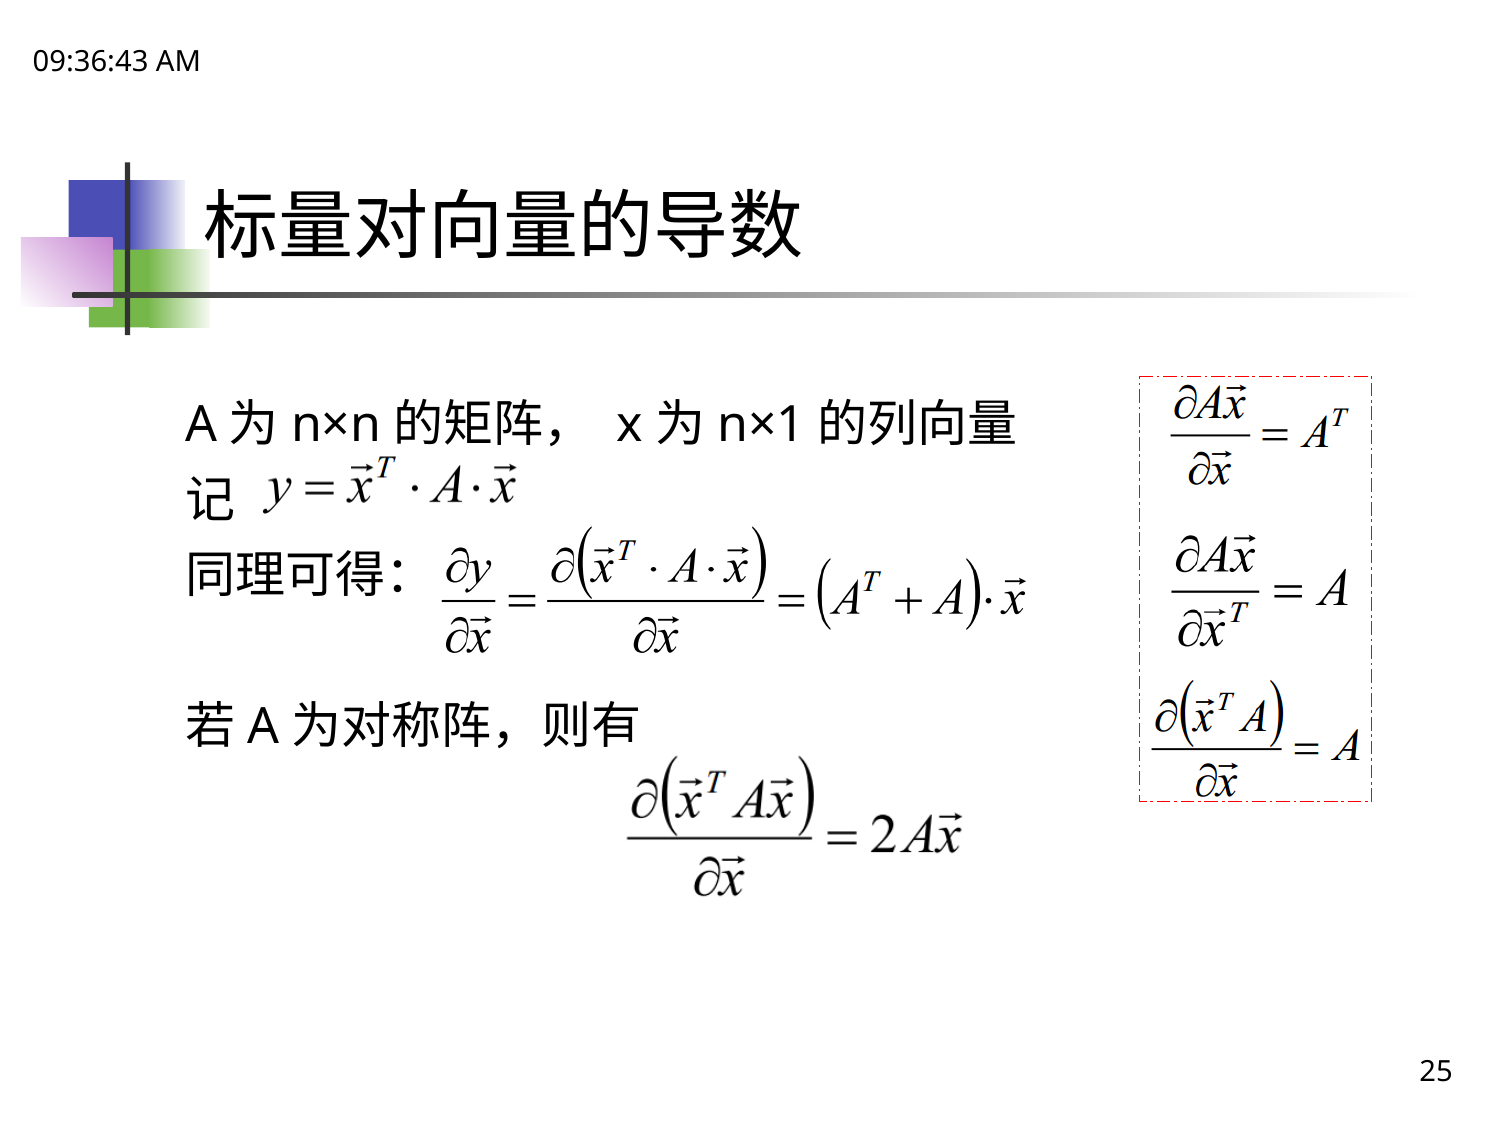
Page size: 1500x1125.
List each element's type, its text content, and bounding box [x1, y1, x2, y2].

picture [608, 742, 977, 906]
text_box A为n×n的矩阵， x为n×1的列向量 记 同理可得： 若A为对称阵，则有 [182, 376, 1058, 754]
slide_number 25 [1155, 1024, 1468, 1100]
picture [430, 524, 1035, 660]
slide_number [17, 15, 331, 90]
picture [253, 446, 529, 517]
title 标量对向量的导数 [188, 35, 1468, 275]
picture [1139, 375, 1372, 803]
